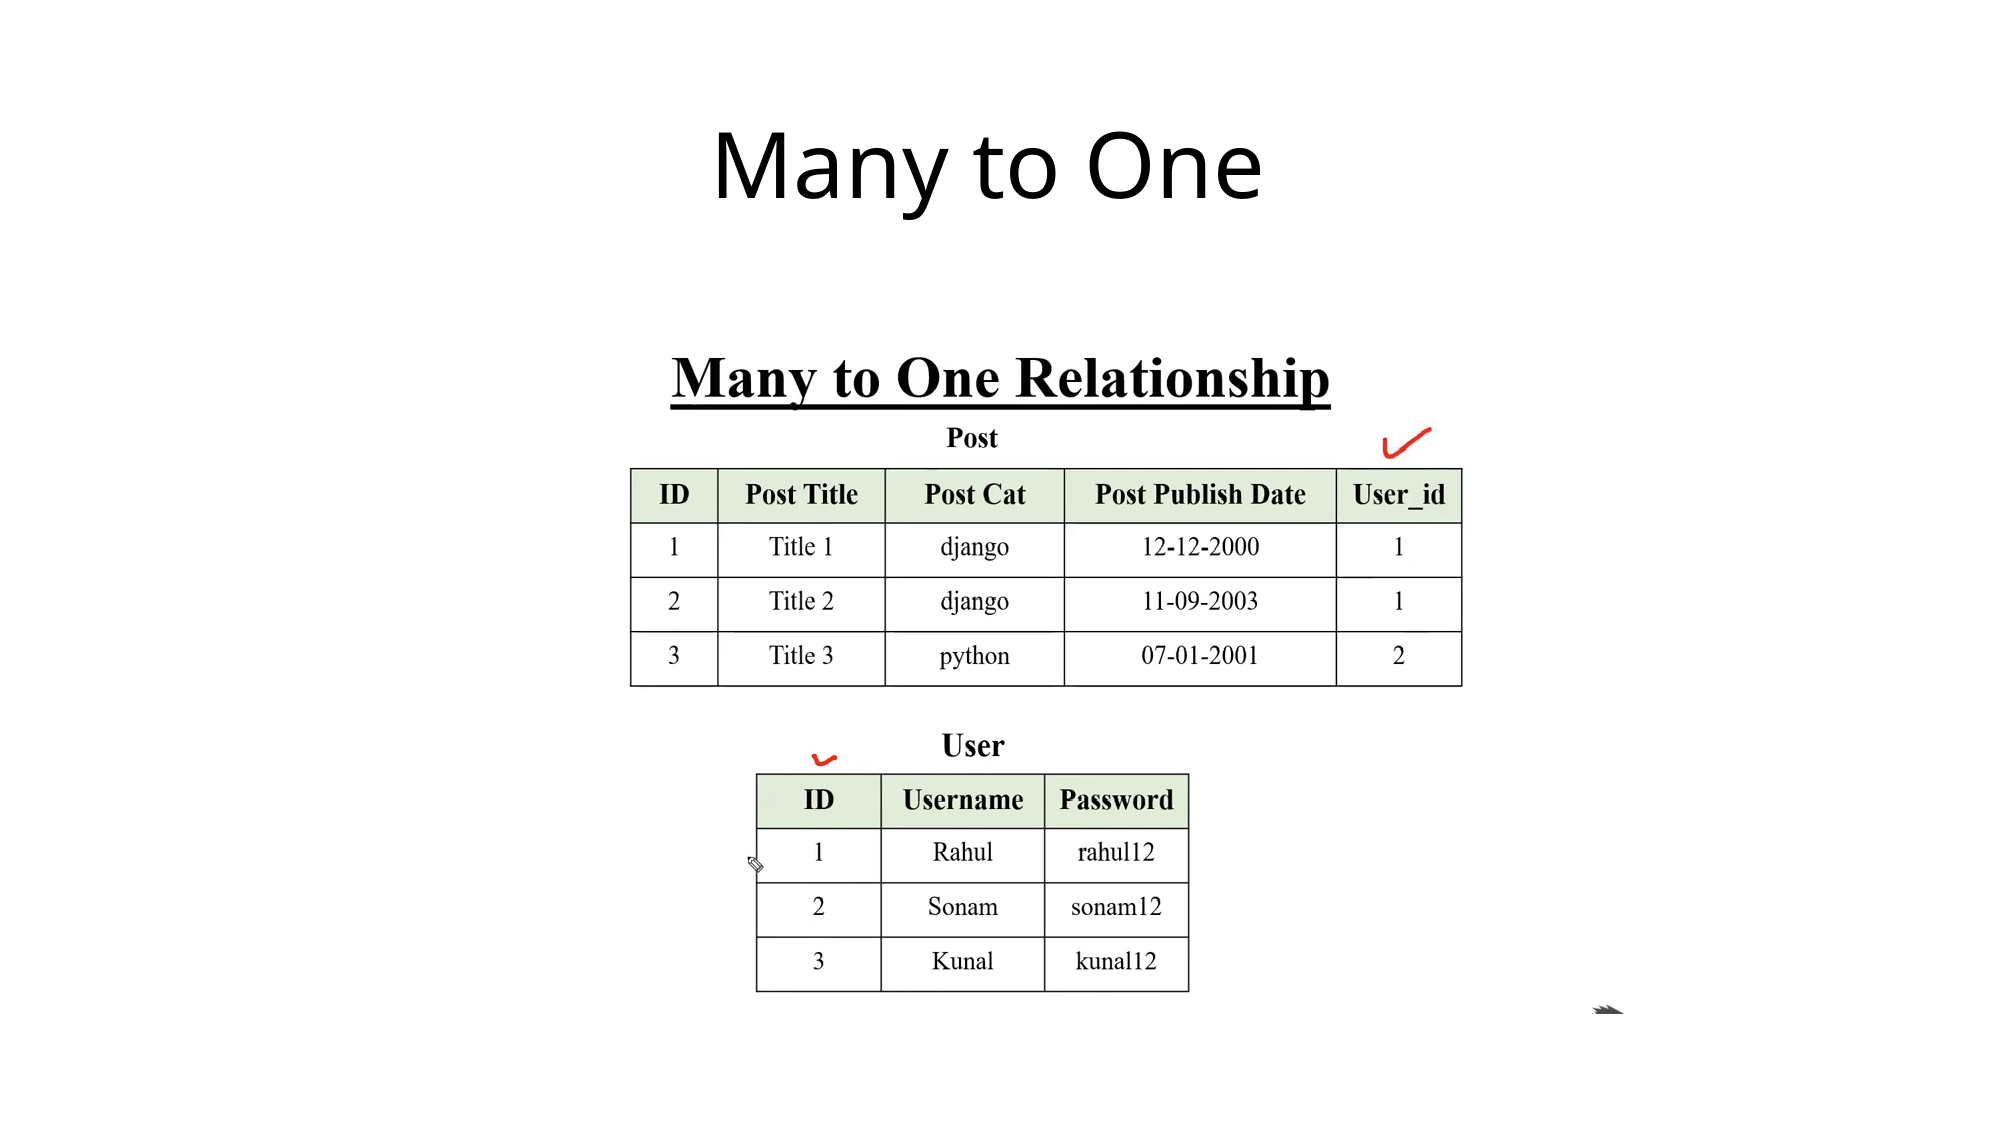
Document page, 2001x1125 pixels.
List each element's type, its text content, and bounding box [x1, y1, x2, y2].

title Many to One [137, 59, 1863, 278]
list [365, 299, 1635, 1014]
